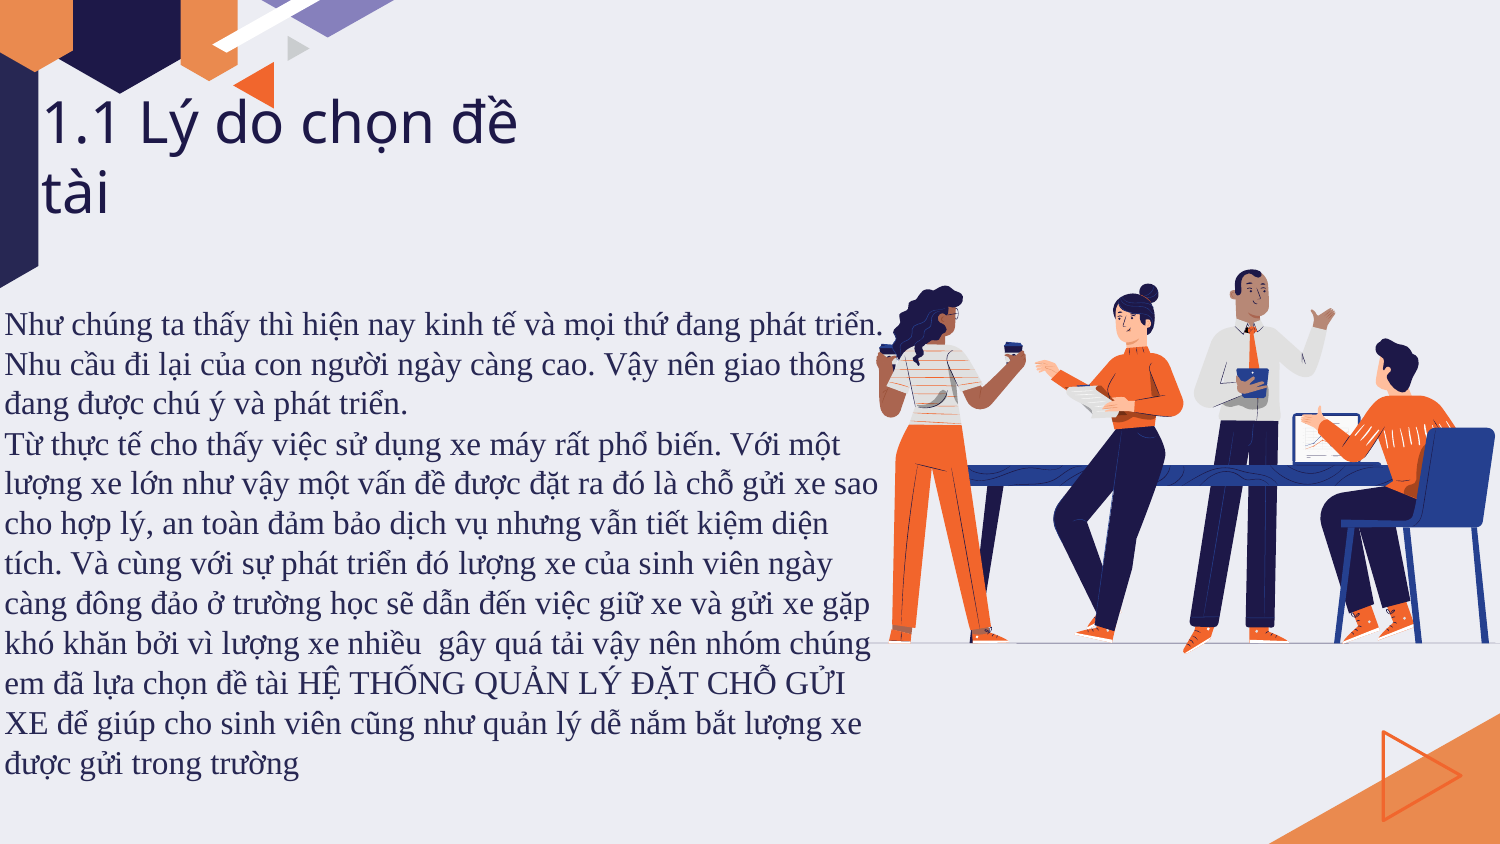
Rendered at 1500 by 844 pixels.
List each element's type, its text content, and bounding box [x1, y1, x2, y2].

title 1.1 Lý do chọn đề tài [26, 77, 546, 240]
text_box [865, 269, 1500, 654]
subtitle Như chúng ta thấy thì hiện nay kinh tế và mọi thứ đang phát triển. Nhu cầu đi lại của con người ngày càng cao. Vậy nên giao thông đang được chú ý và phát triển. Từ thực tế cho thấy việc sử dụng xe máy rất phổ biến. Với một lượng xe lớn như vậy một vấn đề được đặt ra đó là chỗ gửi xe sao cho hợp lý, an toàn đảm bảo dịch vụ nhưng vẫn tiết kiệm diện tích. Và cùng với sự phát triển đó lượng xe của sinh viên ngày càng đông đảo ở trường học sẽ dẫn đến việc giữ xe và gửi xe gặp khó khăn bởi vì lượng xe nhiều gây quá tải vậy nên nhóm chúng em đã lựa chọn đề tài HỆ THỐNG QUẢN LÝ ĐẶT CHỖ GỬI XE để giúp cho sinh viên cũng như quản lý dễ nắm bắt lượng xe được gửi trong trường [0, 286, 860, 539]
